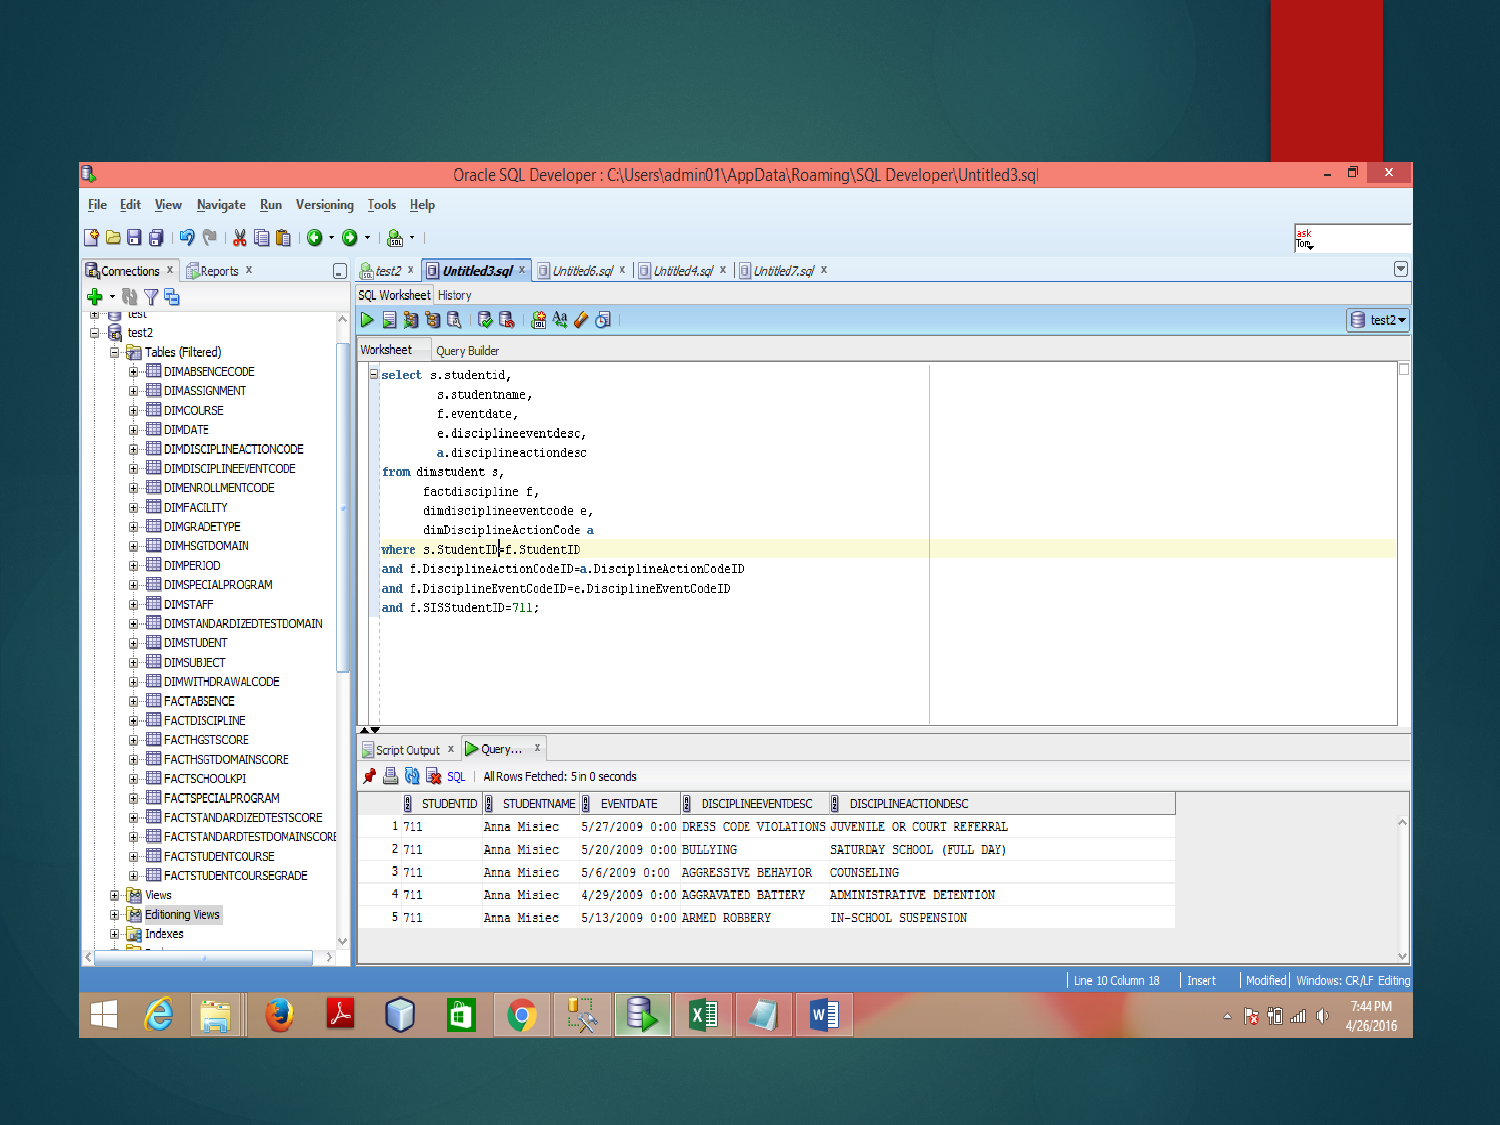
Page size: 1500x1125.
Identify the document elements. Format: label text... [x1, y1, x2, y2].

title Result [79, 74, 1237, 161]
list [79, 162, 1413, 1038]
